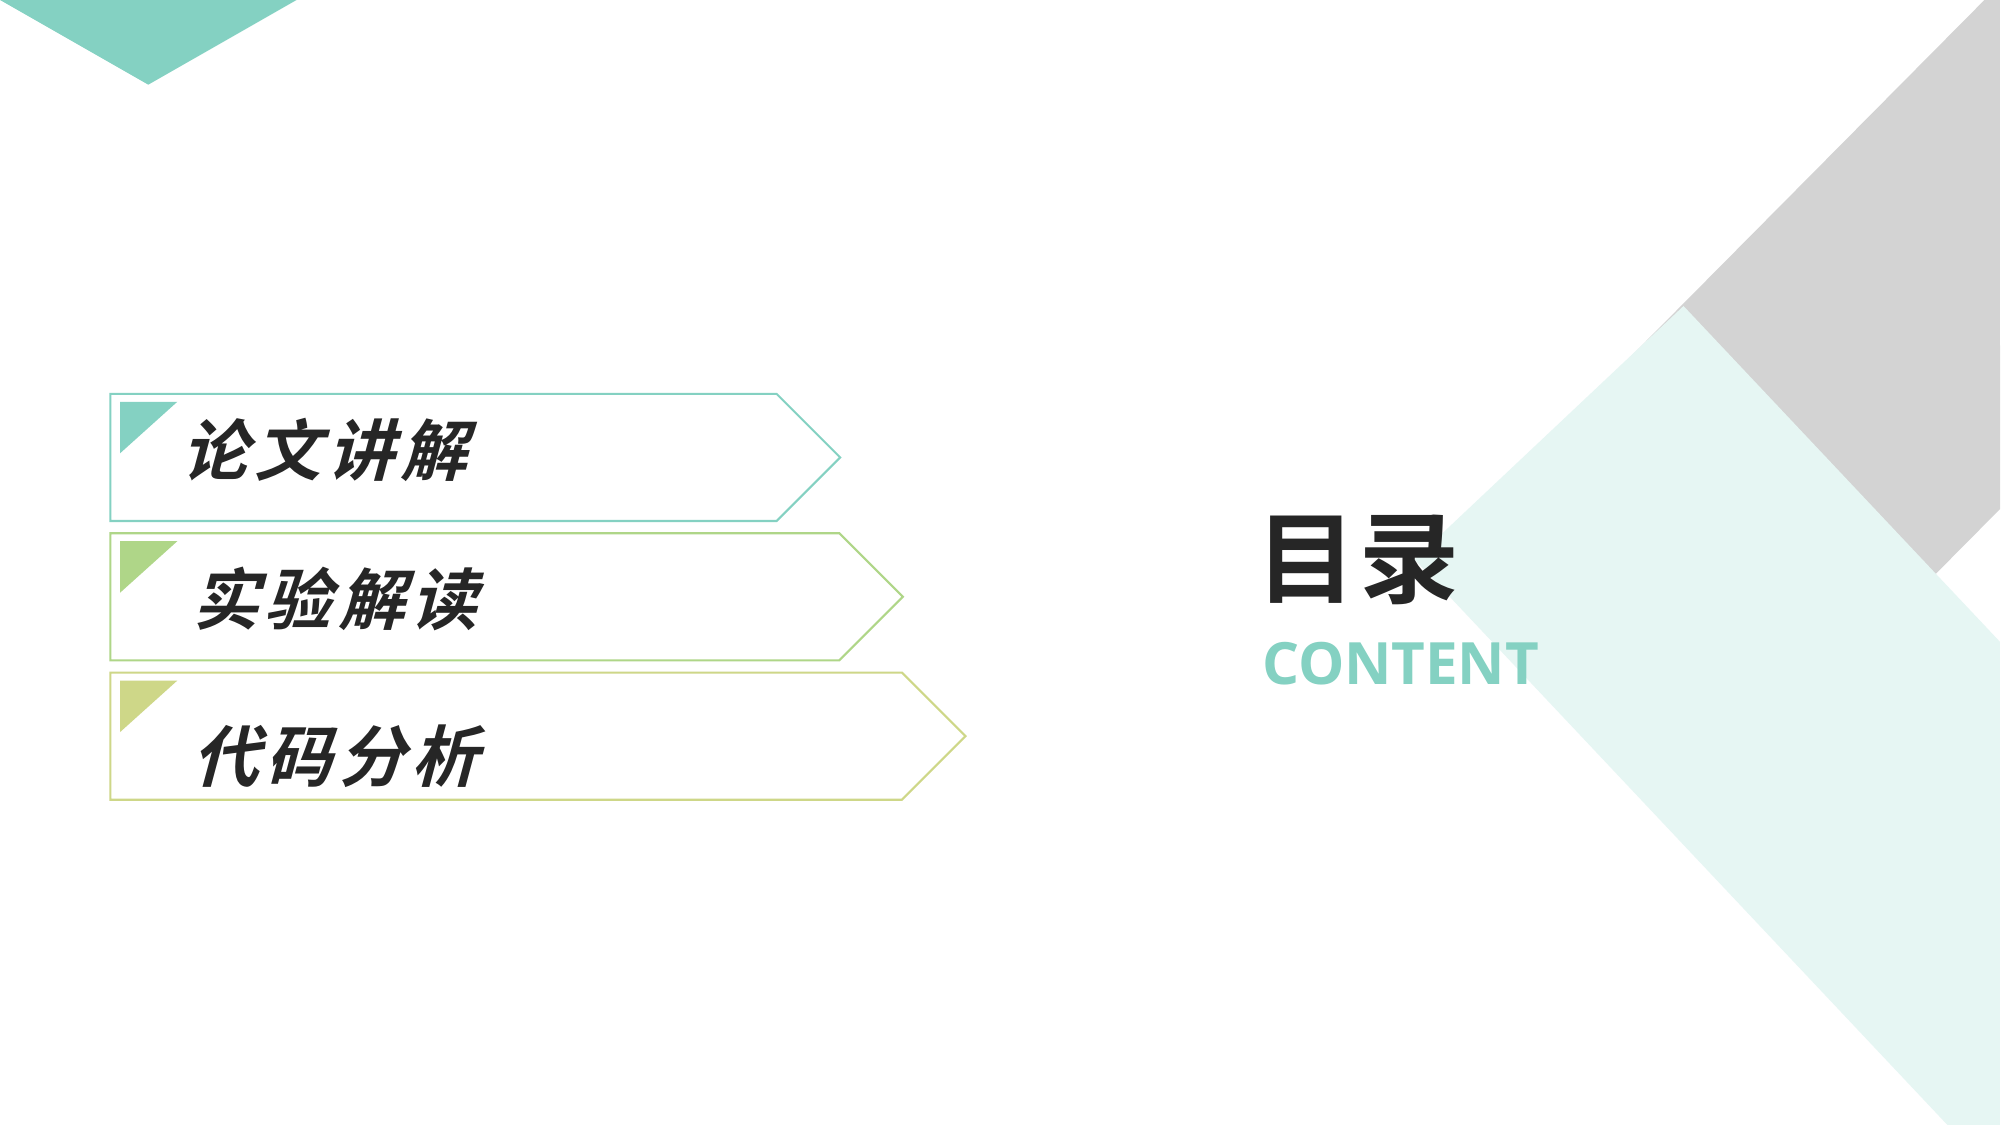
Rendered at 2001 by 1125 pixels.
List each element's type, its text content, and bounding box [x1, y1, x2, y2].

text_box [109, 392, 842, 523]
text_box 代码分析 [177, 732, 795, 795]
text_box 论文讲解 [166, 426, 784, 489]
text_box CONTENT [1247, 624, 1562, 704]
text_box 目录 [1241, 464, 1568, 624]
text_box 实验解读 [177, 574, 795, 638]
text_box [120, 680, 178, 733]
text_box [120, 541, 178, 593]
text_box [109, 671, 967, 801]
text_box [120, 401, 178, 454]
text_box [109, 532, 905, 662]
